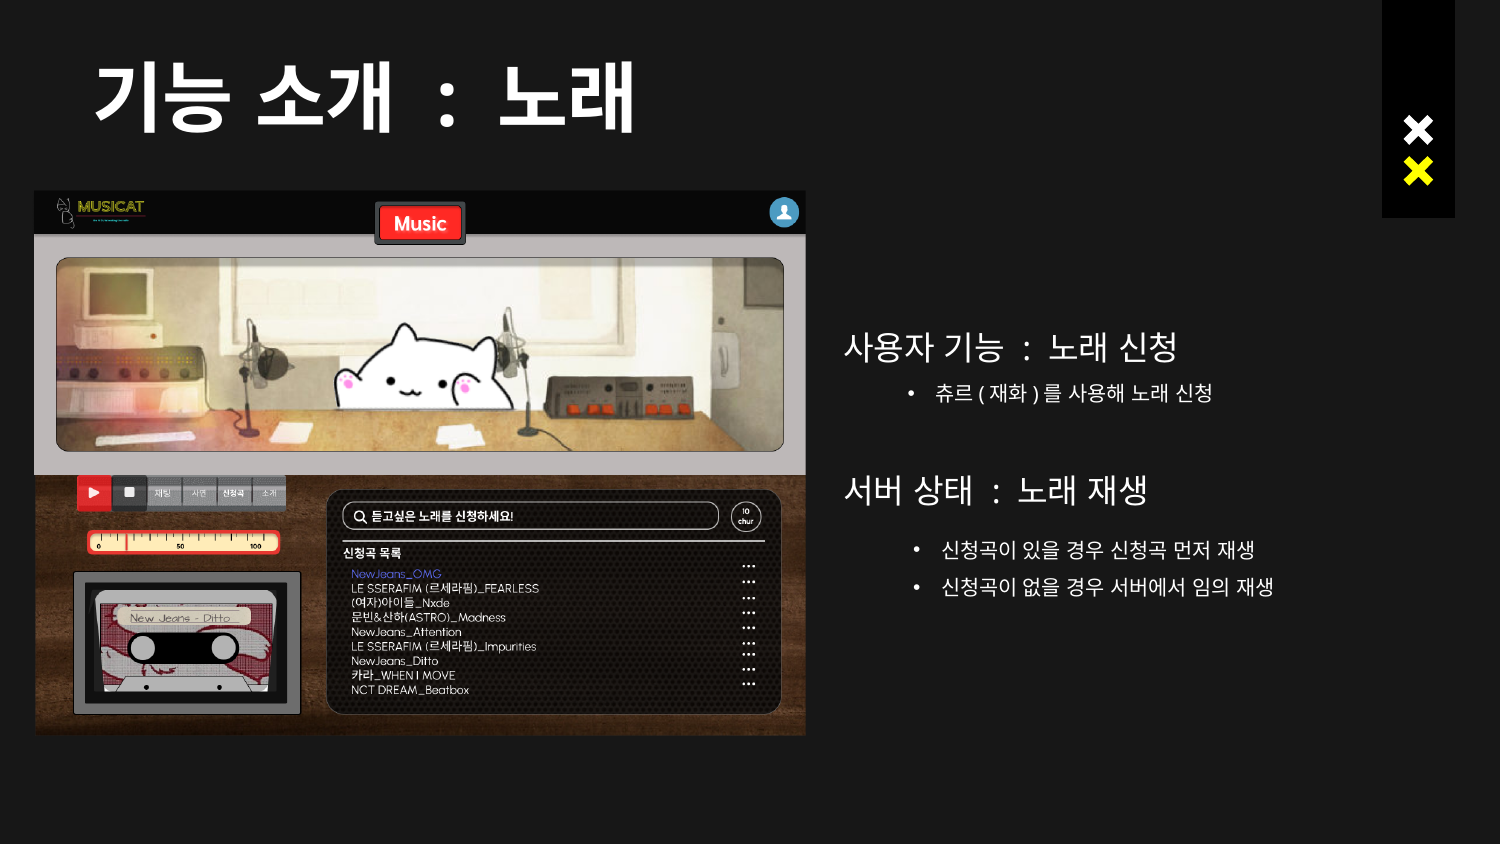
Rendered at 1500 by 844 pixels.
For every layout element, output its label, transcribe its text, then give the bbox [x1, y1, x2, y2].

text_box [828, 291, 1419, 435]
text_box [828, 435, 1419, 662]
title FE [700, 144, 875, 315]
picture [31, 186, 806, 737]
title 기능 소개 : 노래 [77, 34, 1407, 153]
